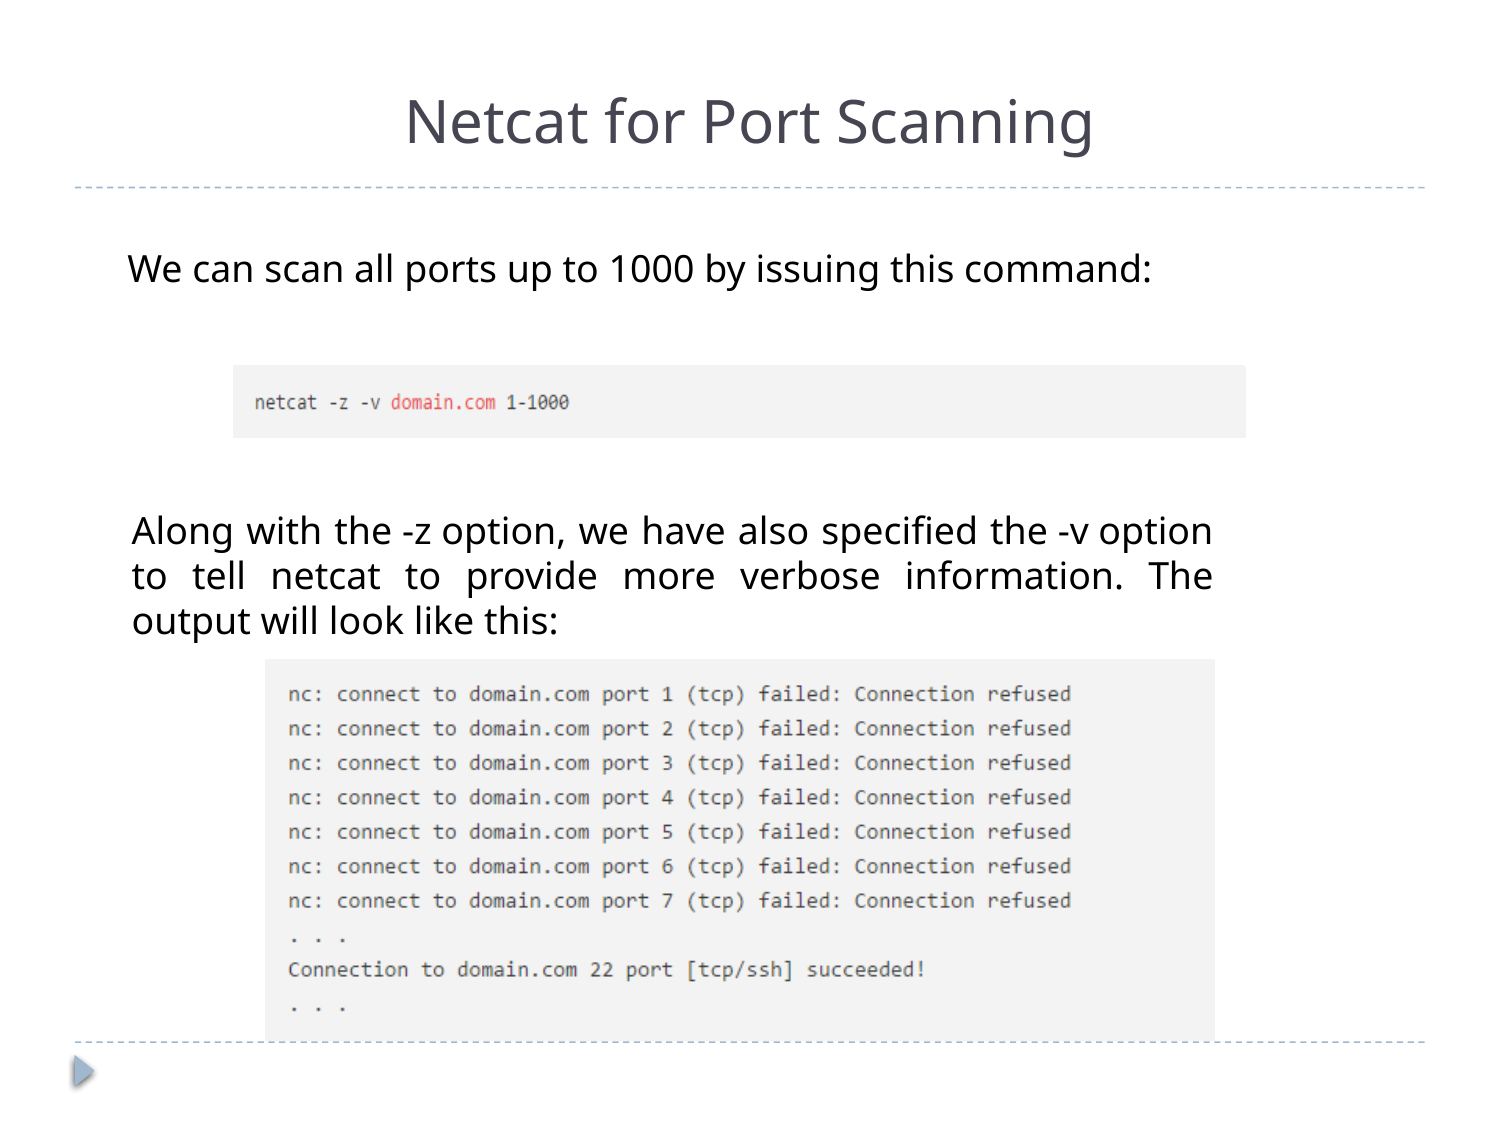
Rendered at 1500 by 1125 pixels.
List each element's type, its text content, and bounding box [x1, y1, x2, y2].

text_box We can scan all ports up to 1000 by issuing this command: [112, 237, 1363, 298]
title Netcat for Port Scanning [75, 75, 1425, 163]
picture [233, 365, 1247, 438]
picture [265, 659, 1215, 1041]
text_box Along with the -z option, we have also specified the -v option to tell netcat to provide more verbose information. The output will look like this: [116, 499, 1230, 695]
